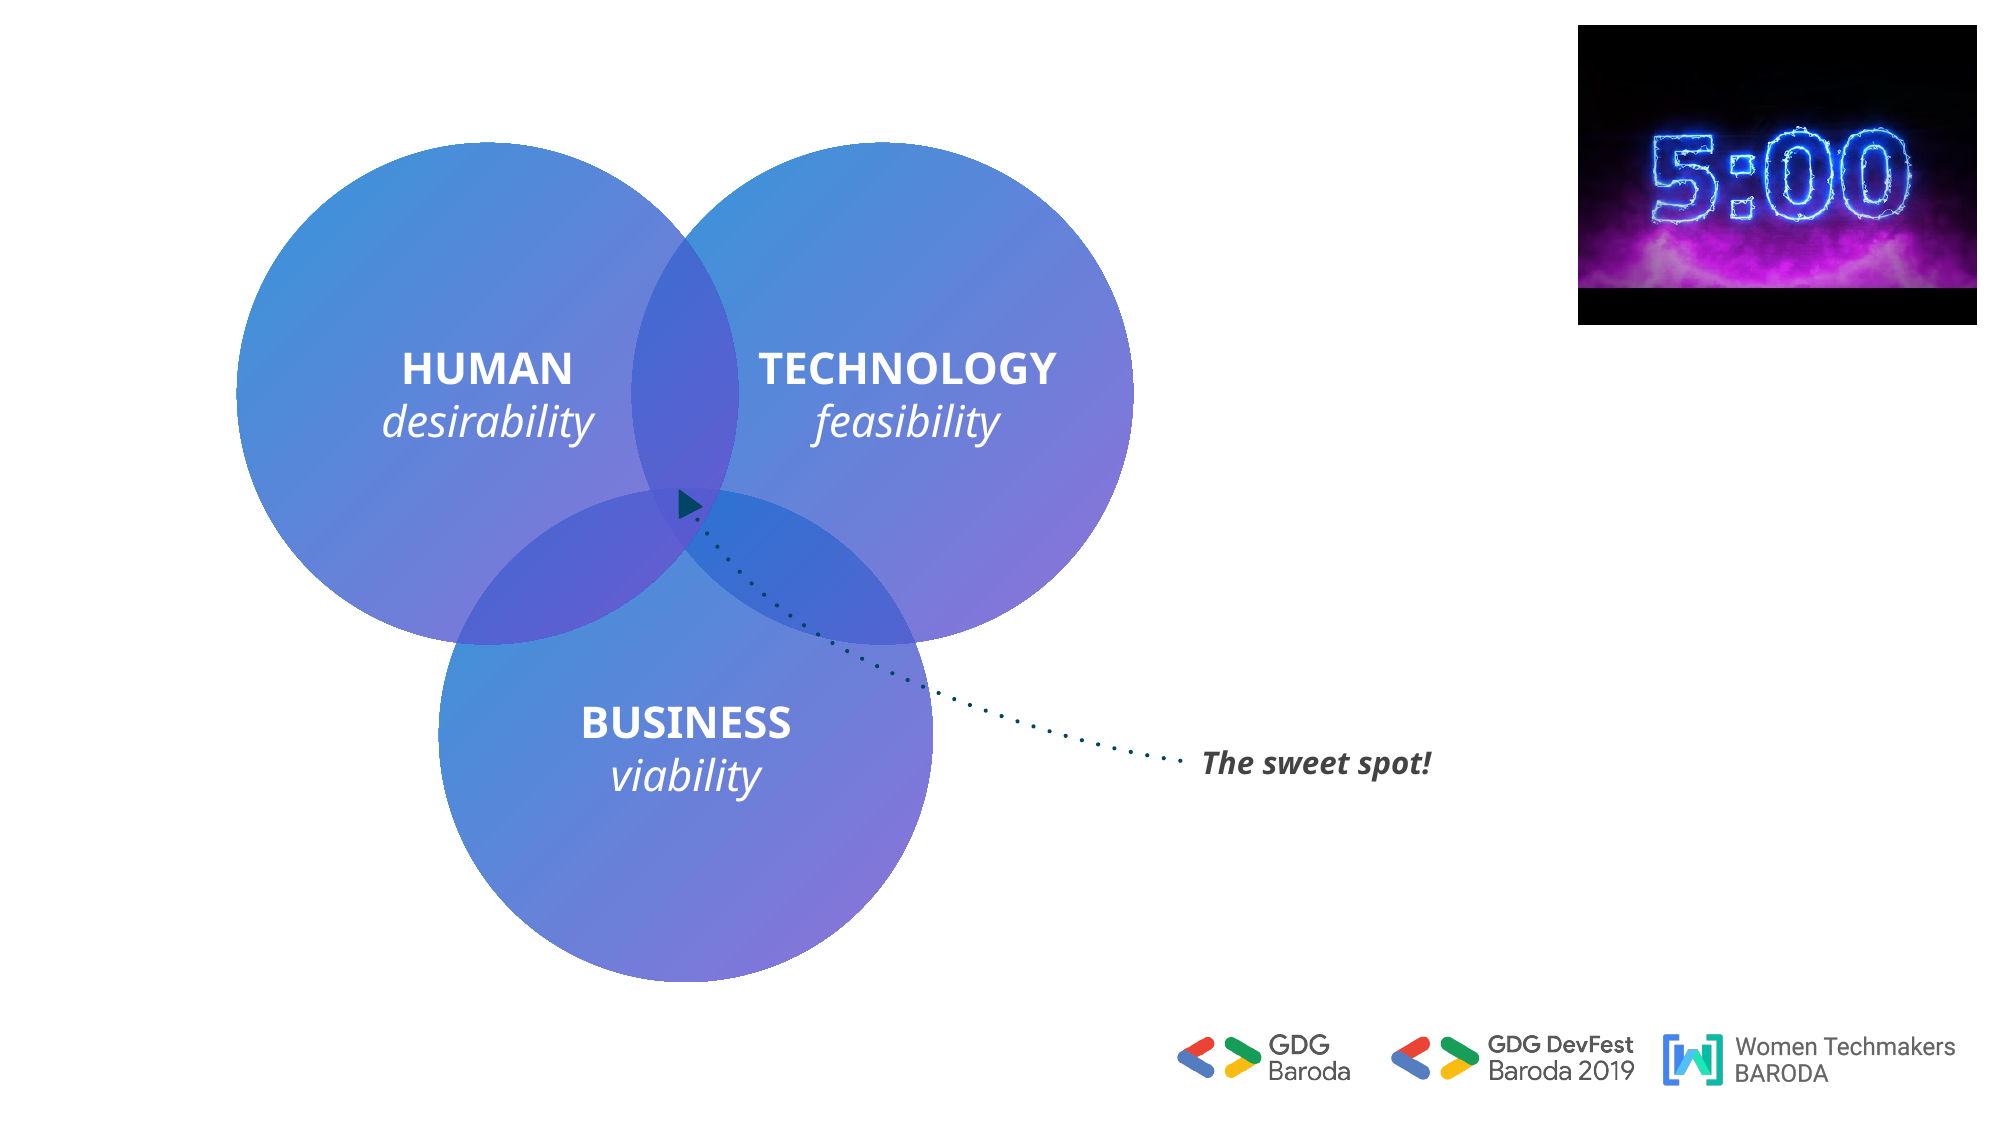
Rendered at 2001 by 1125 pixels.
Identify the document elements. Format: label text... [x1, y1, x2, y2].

text_box The sweet spot! [1193, 736, 1509, 864]
picture [1177, 1032, 1351, 1087]
text_box [1138, 734, 1193, 763]
picture [1662, 1032, 1957, 1087]
picture [1391, 1032, 1635, 1087]
picture [1577, 25, 1977, 325]
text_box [236, 142, 1134, 983]
